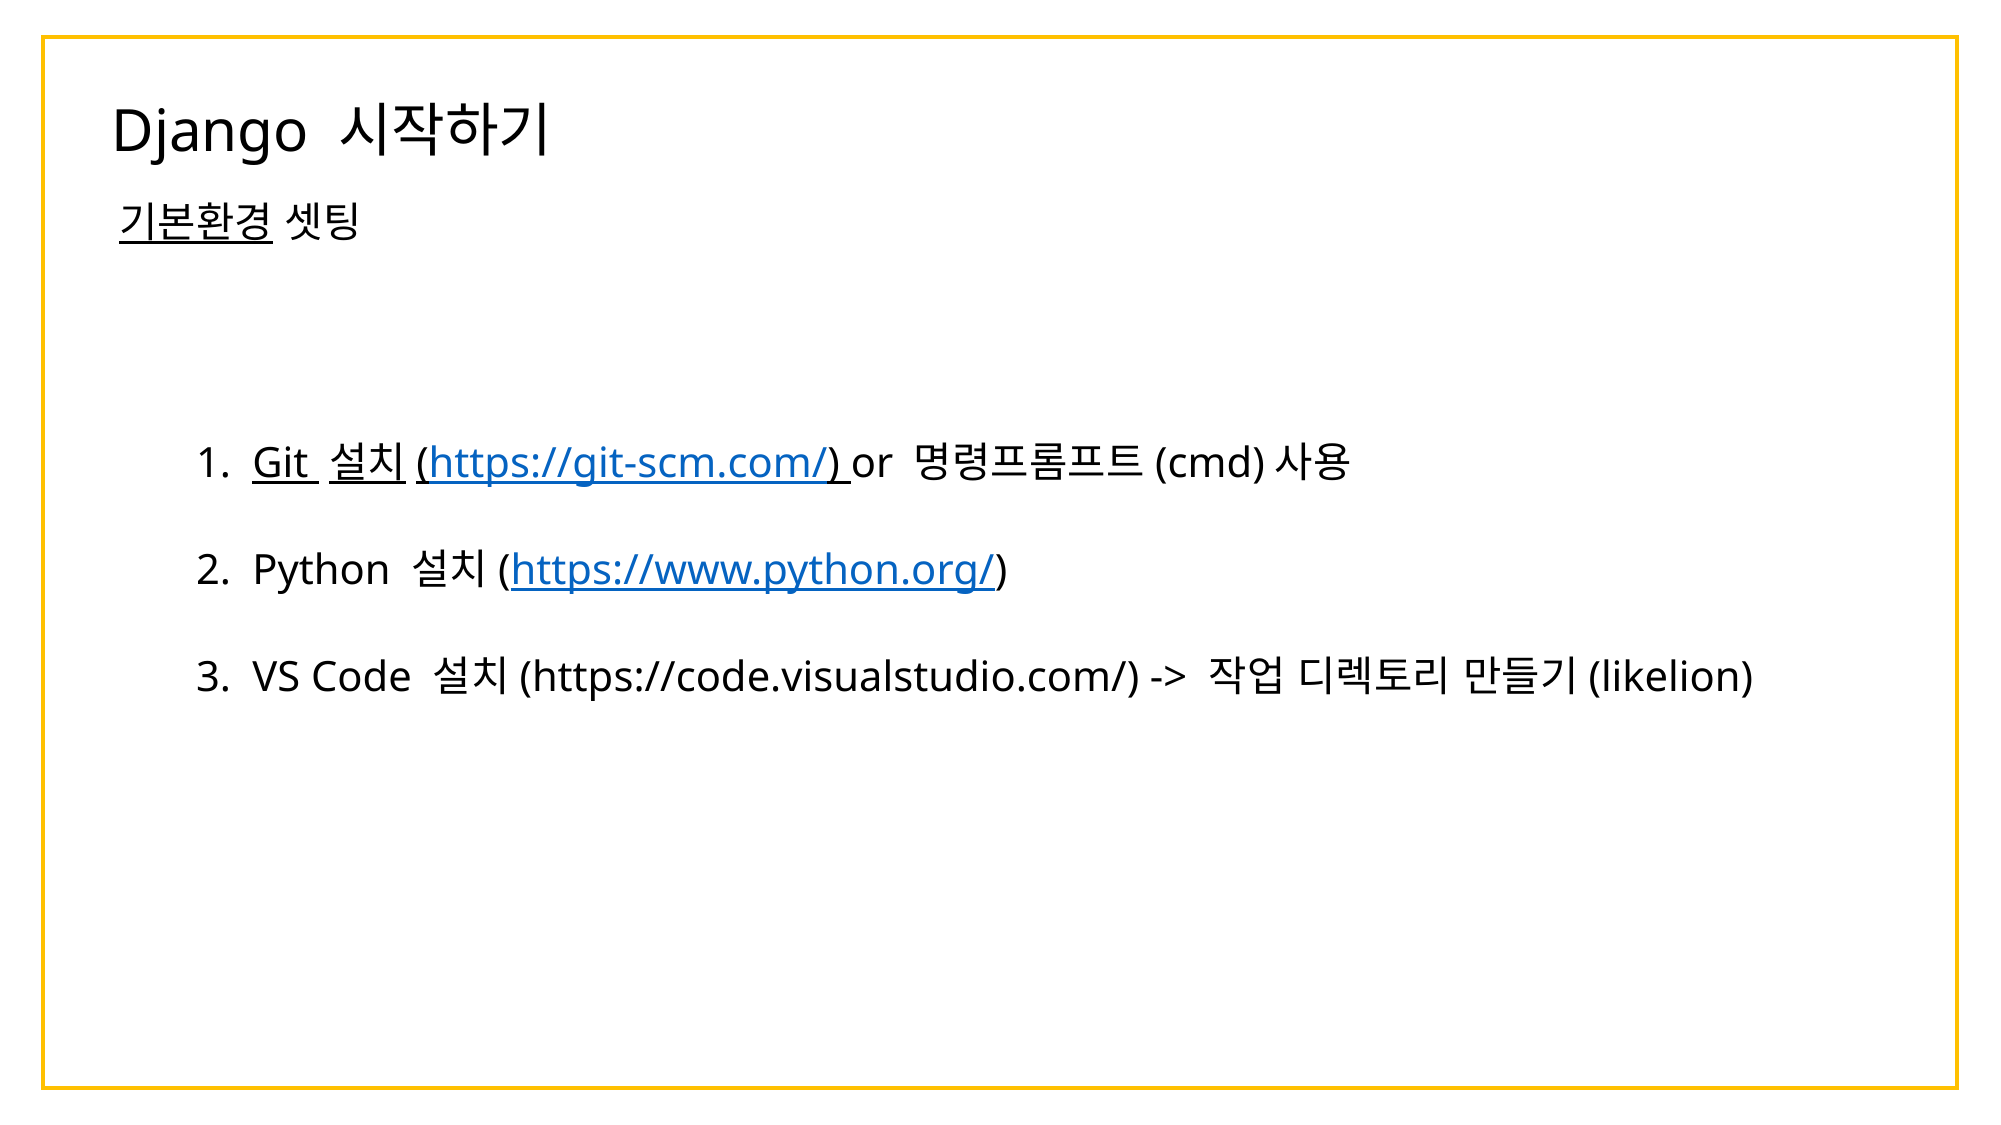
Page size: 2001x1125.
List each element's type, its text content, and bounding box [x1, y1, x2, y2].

text_box [42, 36, 1958, 1089]
text_box Git 설치(https://git-scm.com/) or 명령프롬프트(cmd)사용 Python 설치(https://www.python.org/) VS Code 설치(https://code.visualstudio.com/) -> 작업 디렉토리 만들기(likelion) [181, 428, 1769, 708]
text_box Django 시작하기 [96, 86, 567, 171]
text_box 기본환경 셋팅 [104, 188, 377, 254]
